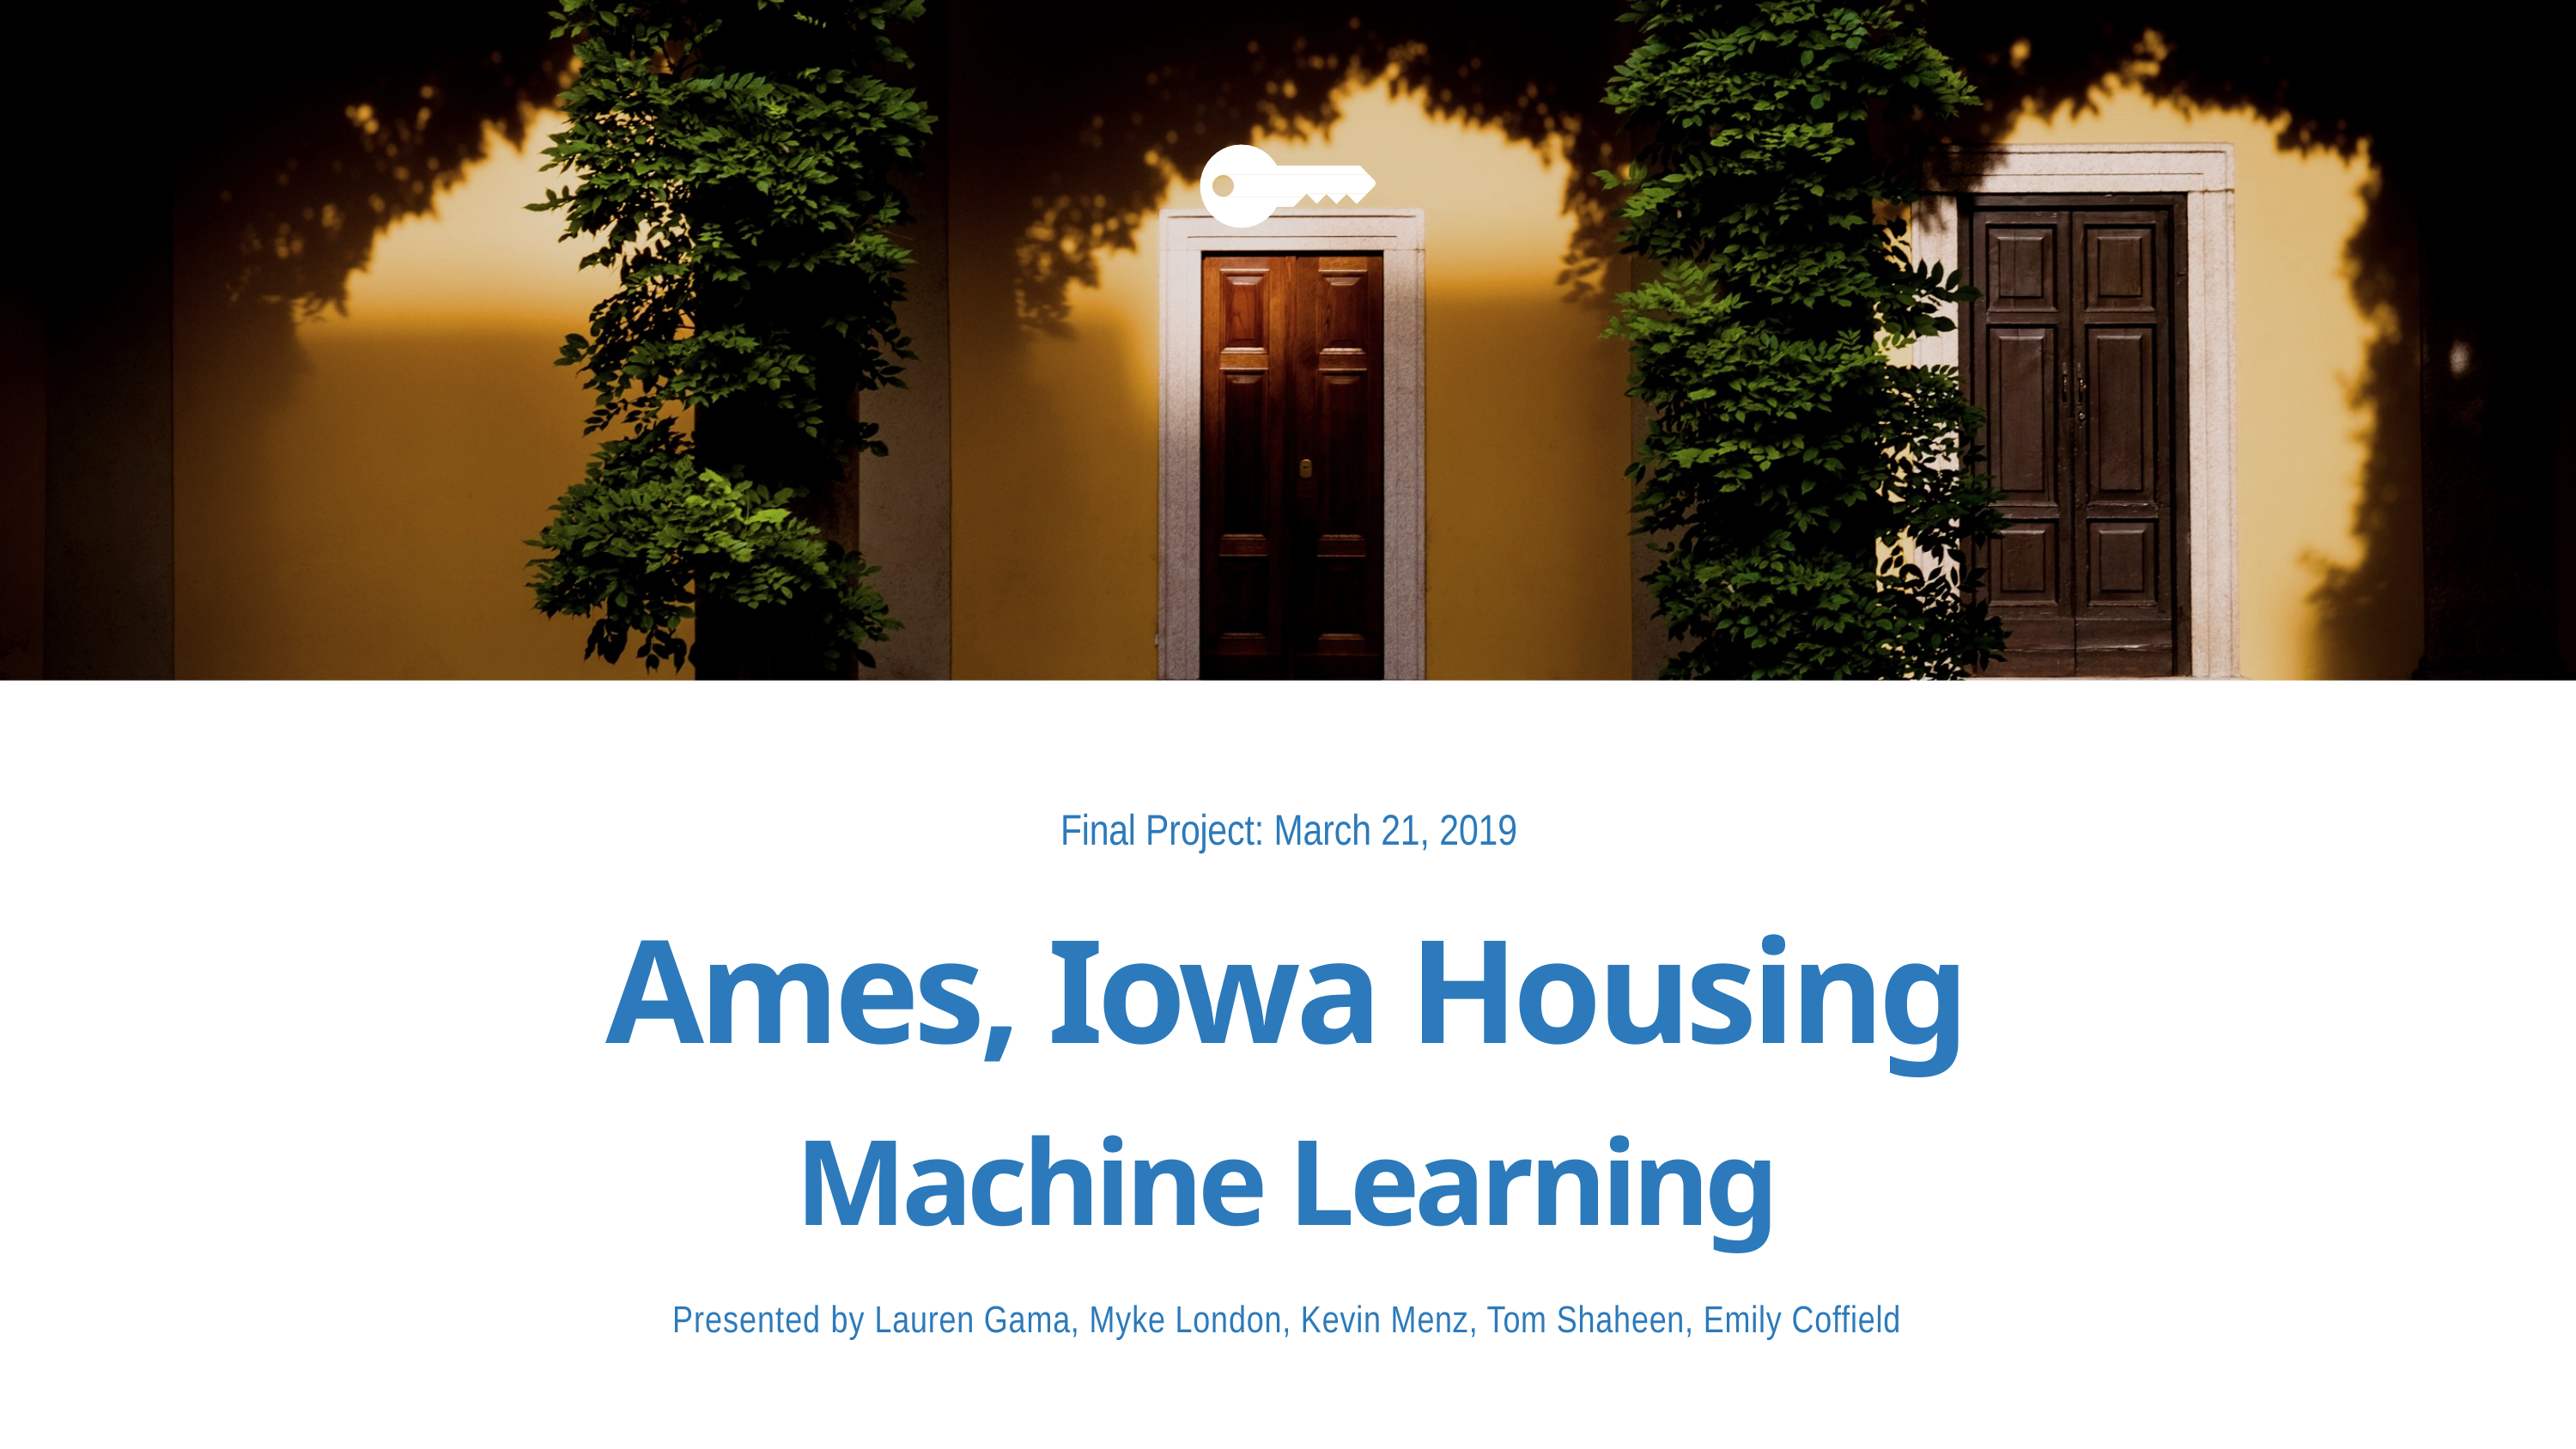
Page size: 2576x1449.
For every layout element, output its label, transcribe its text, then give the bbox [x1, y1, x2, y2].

picture [0, 0, 2576, 680]
text_box Ames, Iowa Housing Machine Learning Presented by Lauren Gama, Myke London, Kevin Menz, Tom Shaheen, Emily Coffield [552, 894, 2024, 1341]
text_box Final Project: March 21, 2019 [987, 800, 1589, 854]
text_box [1200, 144, 1376, 228]
